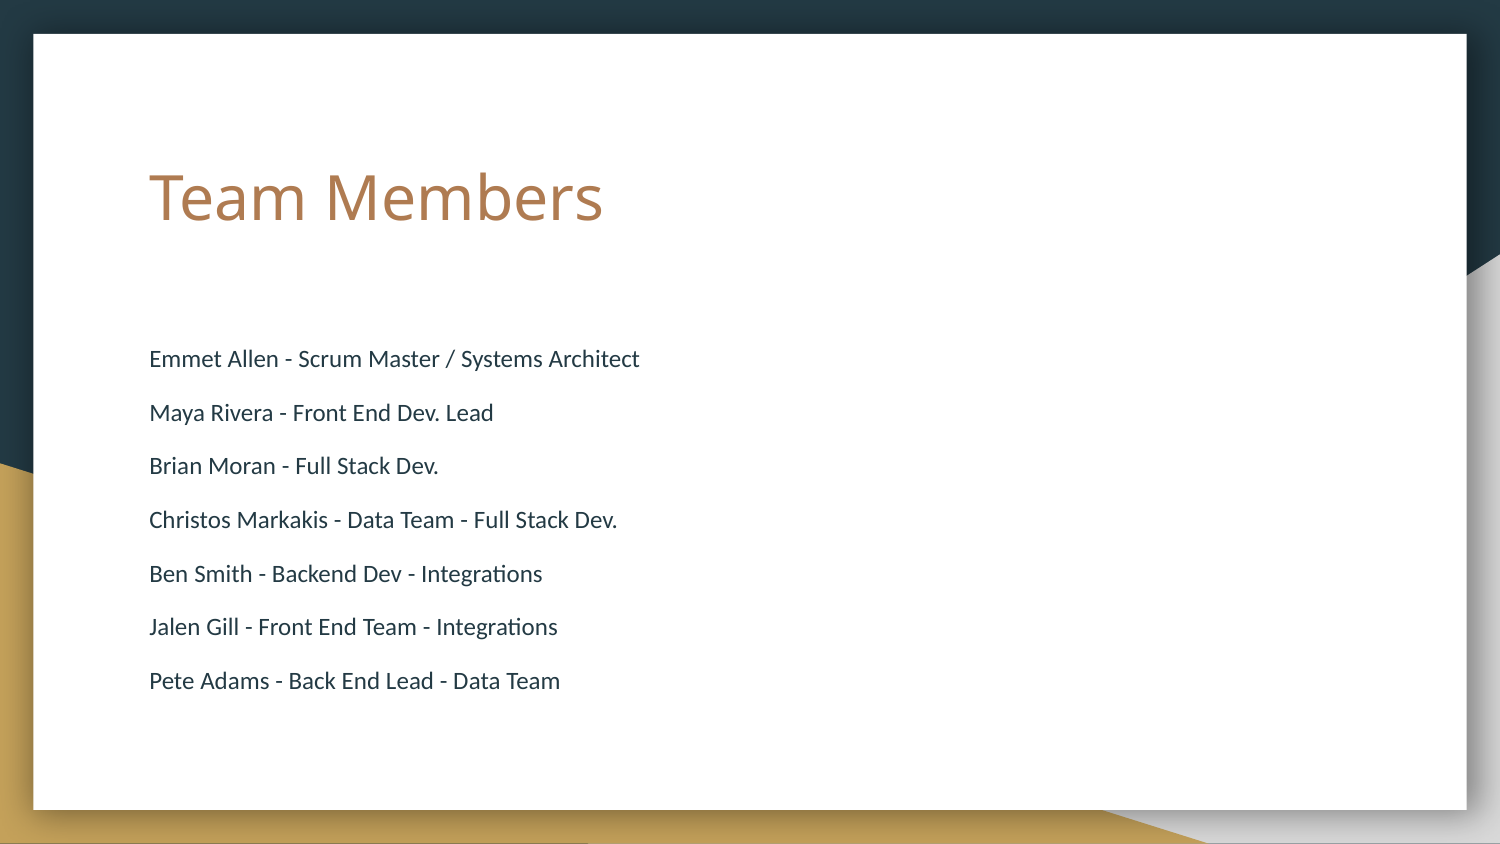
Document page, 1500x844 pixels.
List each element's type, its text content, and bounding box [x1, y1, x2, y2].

list Emmet Allen - Scrum Master / Systems Architect Maya Rivera - Front End Dev. Lead Brian Moran - Full Stack Dev. Christos Markakis - Data Team - Full Stack Dev. Ben Smith - Backend Dev - Integrations Jalen Gill - Front End Team - Integrations Pete Adams - Back End Lead - Data Team [134, 329, 1366, 732]
title Team Members [134, 138, 1366, 296]
